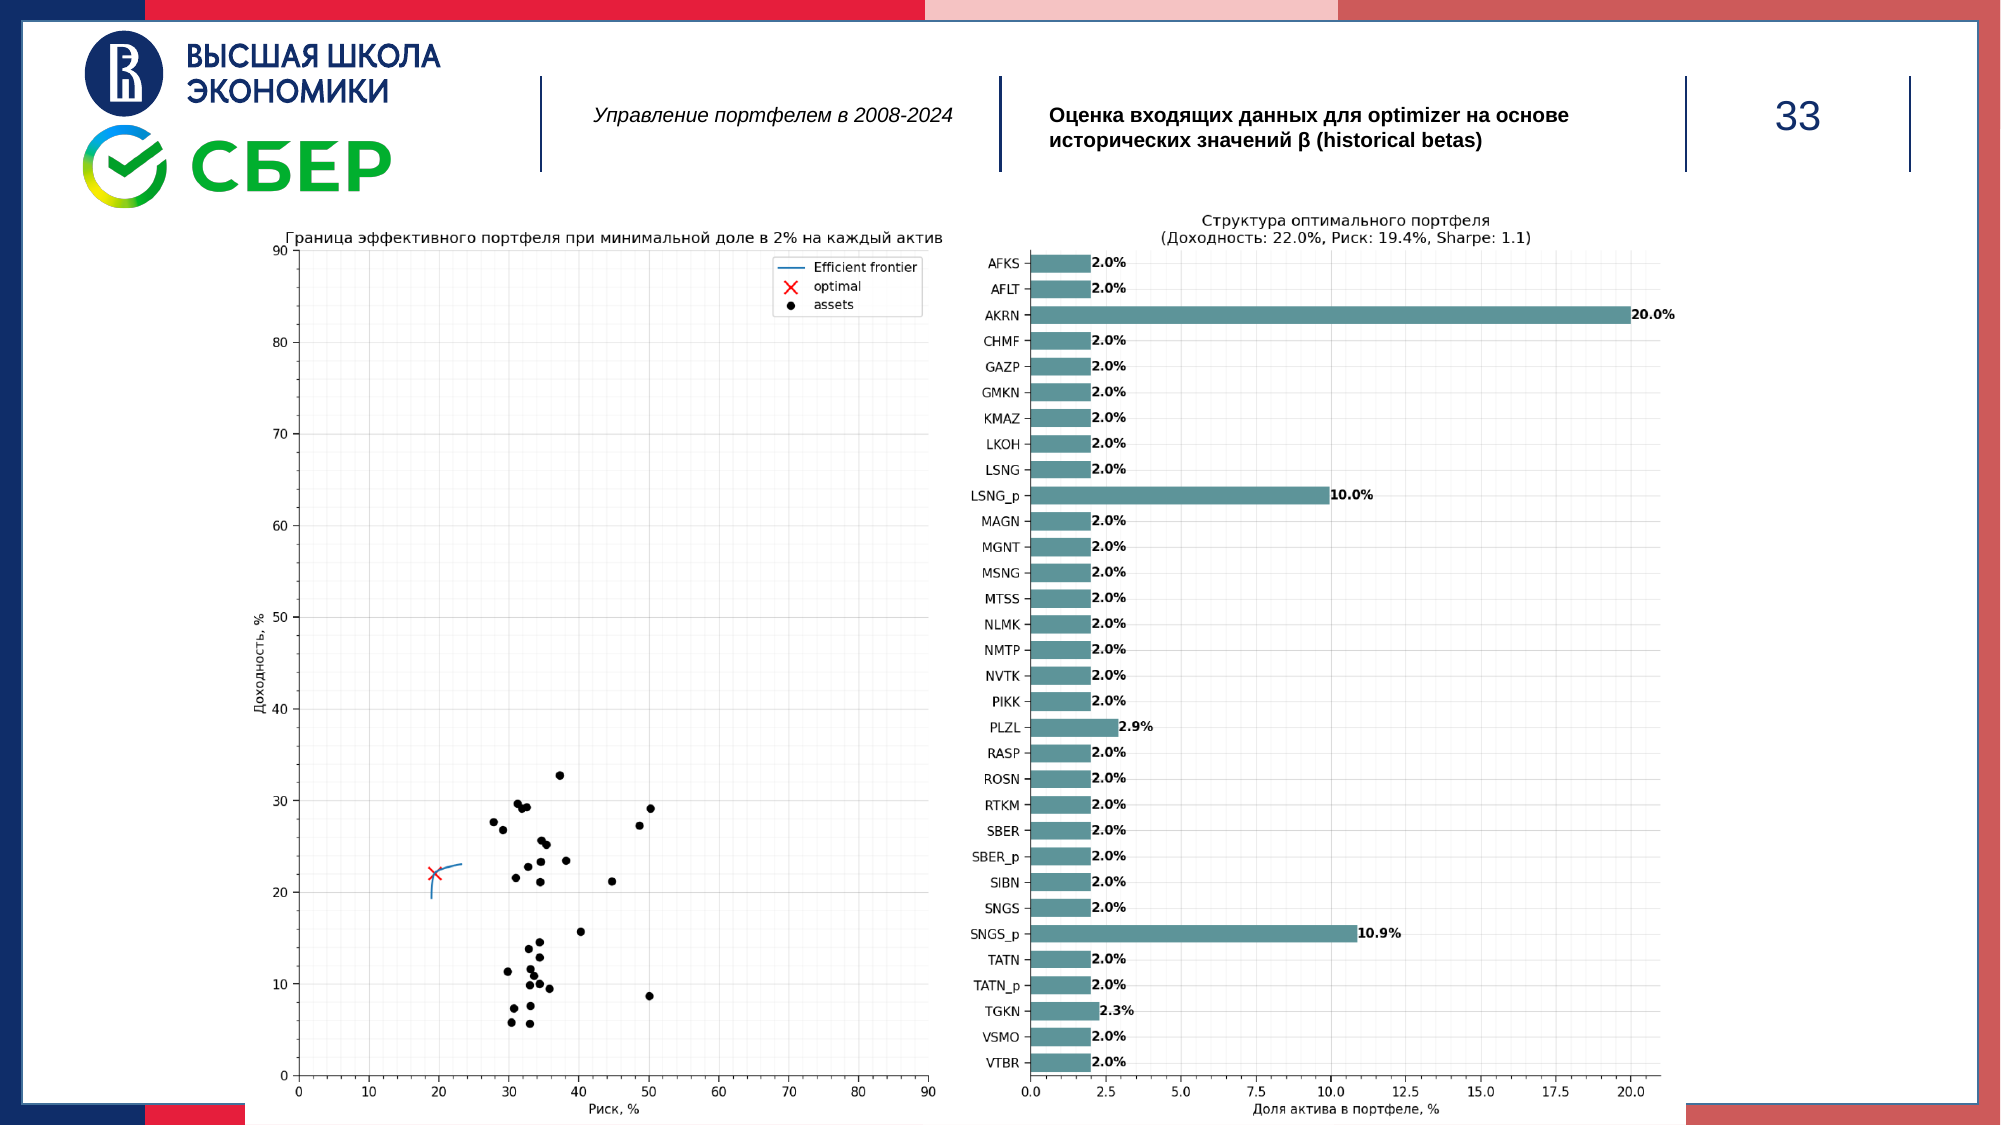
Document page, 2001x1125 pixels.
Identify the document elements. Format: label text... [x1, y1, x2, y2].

text_box Оценка входящих данных для optimizer на основе исторических значений β (historical betas) [1034, 94, 1666, 160]
picture [74, 116, 1686, 1125]
text_box ‹#› [1742, 81, 1854, 147]
text_box Управление портфелем в 2008-2024 [578, 94, 978, 135]
